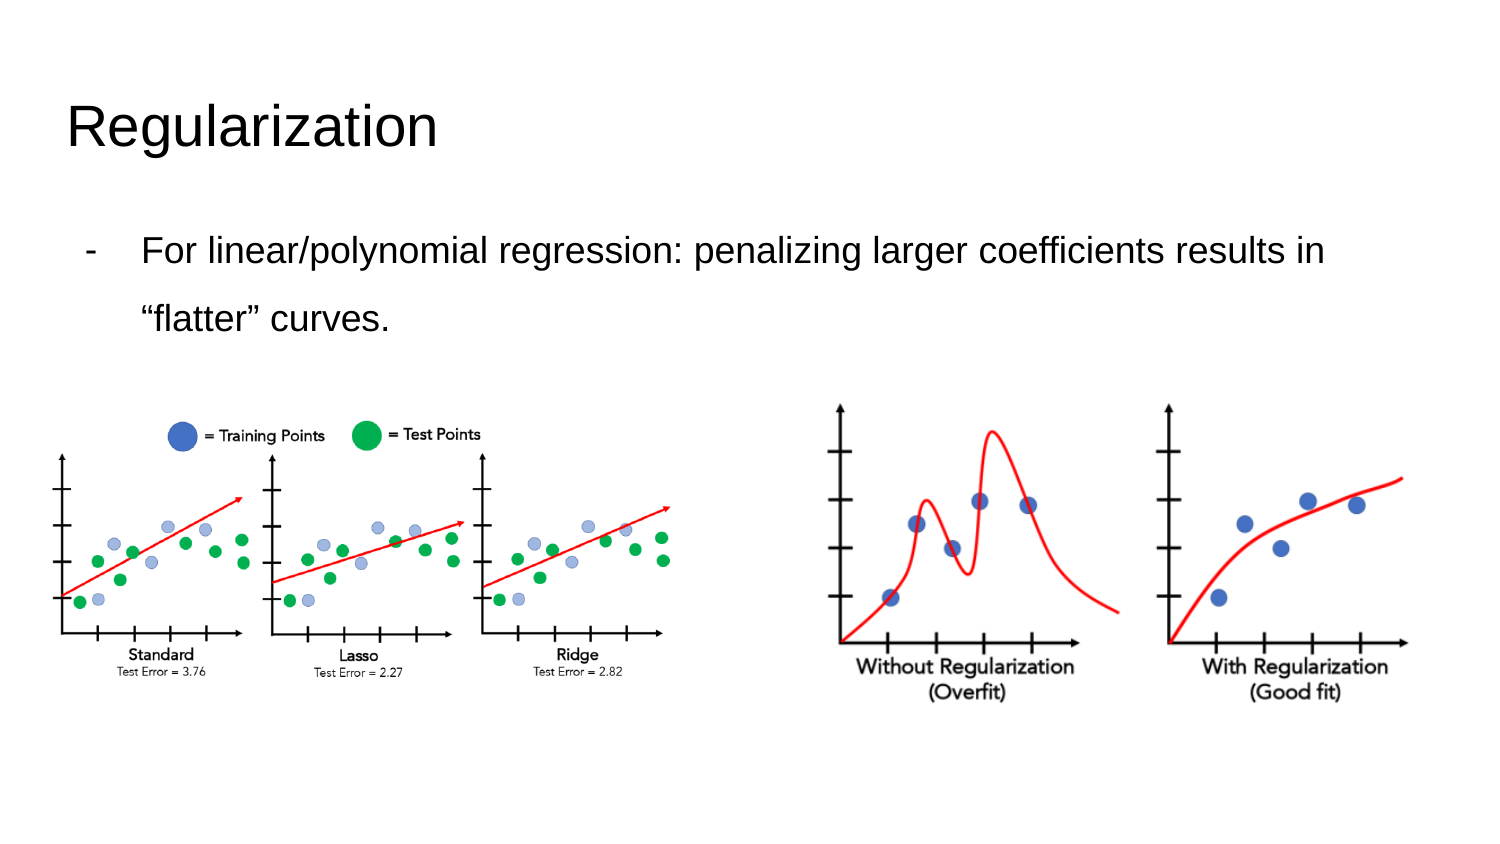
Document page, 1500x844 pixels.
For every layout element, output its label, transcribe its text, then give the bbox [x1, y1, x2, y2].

list For linear/polynomial regression: penalizing larger coefficients results in “flatter” curves. [51, 189, 1449, 355]
picture [50, 420, 678, 692]
picture [825, 392, 1420, 719]
title Regularization [51, 72, 1449, 167]
